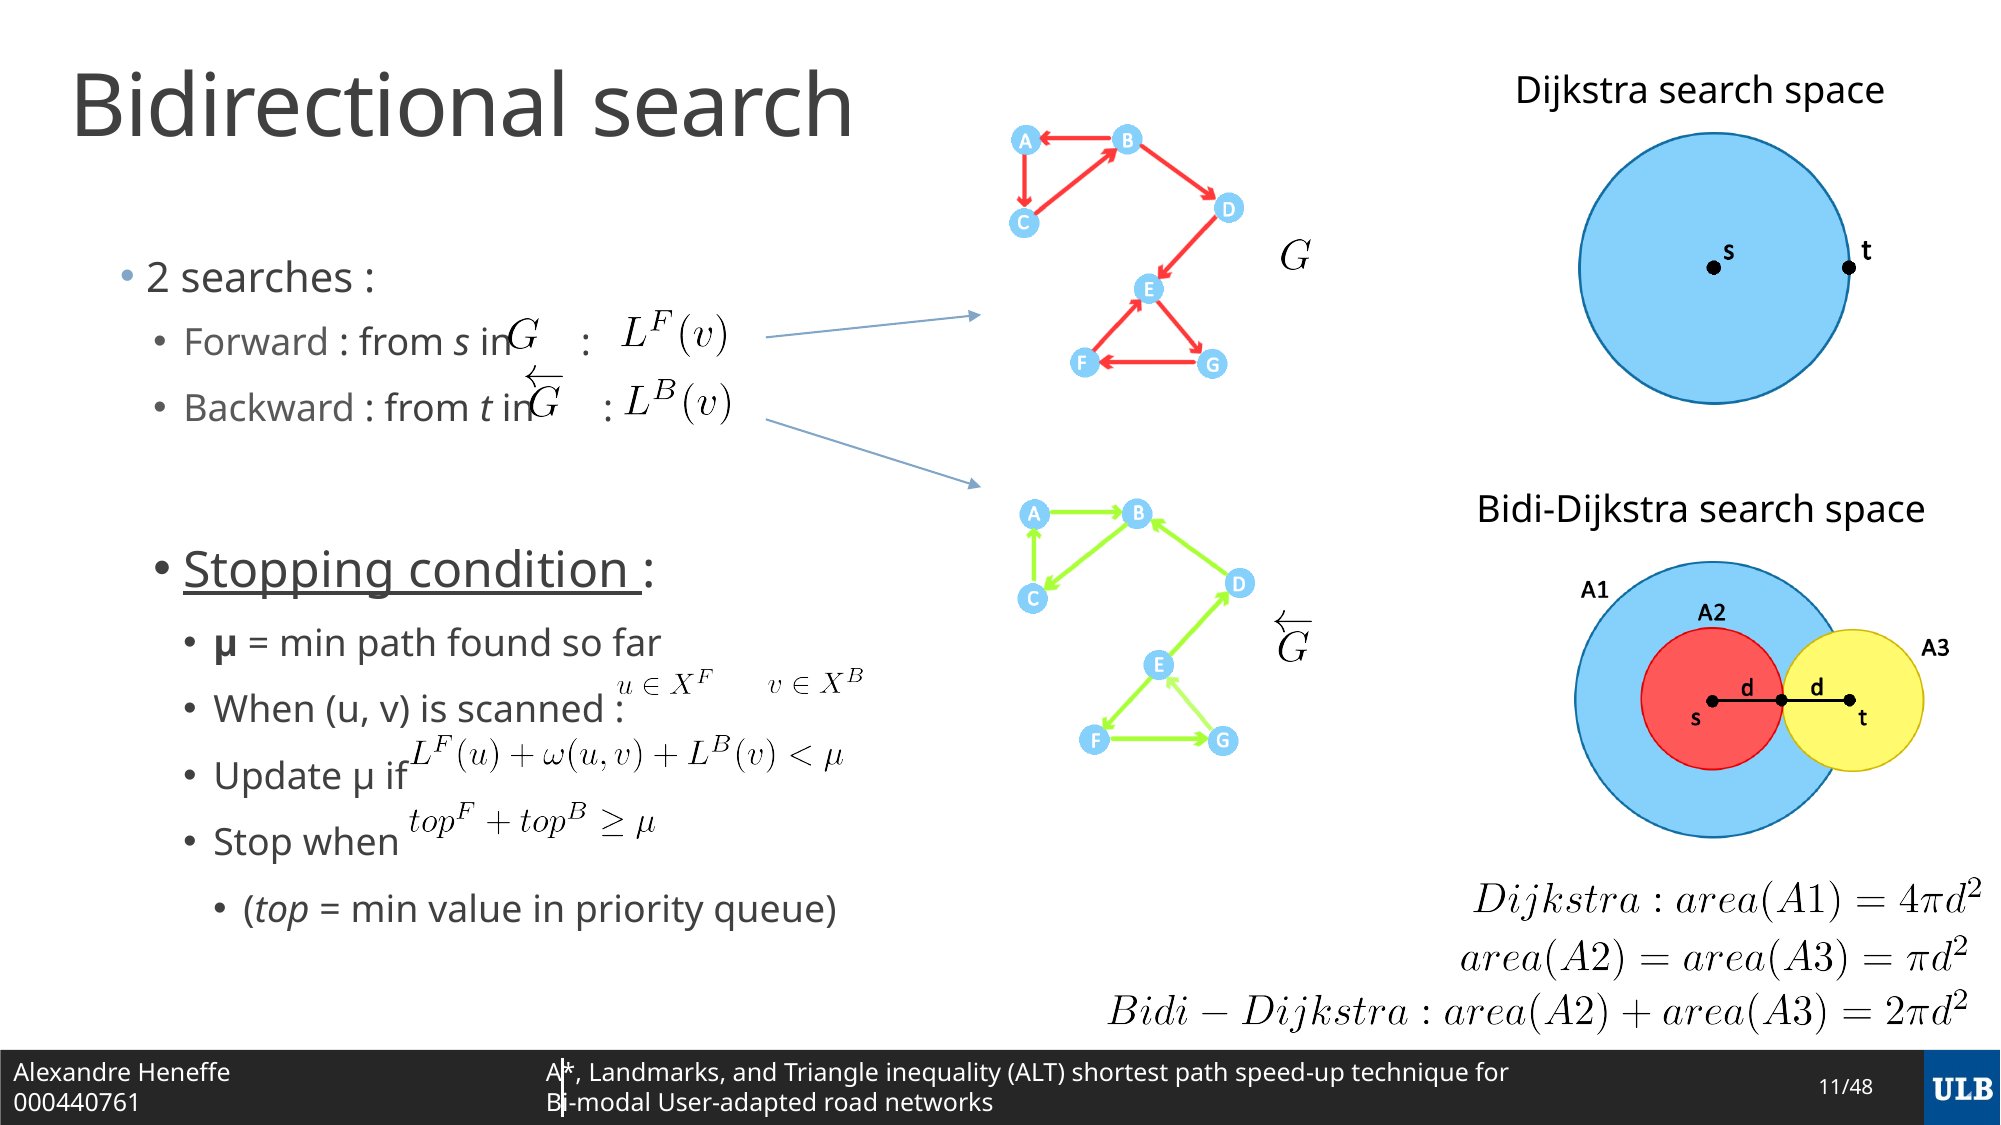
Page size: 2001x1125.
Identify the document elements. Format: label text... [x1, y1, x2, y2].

text_box Bidi-Dijkstra search space [1461, 477, 1942, 538]
text_box A*, Landmarks, and Triangle inequality (ALT) shortest path speed-up technique for Bi-modal User-adapted road networks [531, 1049, 1533, 1124]
picture [623, 378, 730, 426]
picture [1566, 125, 1881, 411]
slide_number 11/48 [1803, 1057, 1921, 1118]
picture [409, 802, 655, 840]
picture [1472, 877, 1981, 924]
picture [998, 488, 1263, 769]
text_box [765, 314, 982, 338]
picture [1923, 1050, 2000, 1125]
text_box Alexandre Heneffe 000440761 [0, 1049, 299, 1124]
picture [617, 668, 713, 696]
picture [1460, 935, 1967, 981]
picture [620, 310, 727, 357]
picture [1273, 610, 1312, 662]
list 2 searches : Forward : from s in : Backward : from t in : Stopping condition : μ = min path found so far When (u, v) is scanned : Update μ if Stop when (top = min value in priority queue) [120, 232, 1719, 1118]
picture [1280, 239, 1312, 271]
picture [524, 365, 563, 417]
title Bidirectional search [54, 43, 1705, 163]
picture [409, 735, 843, 774]
picture [507, 318, 539, 350]
text_box Dijkstra search space [1500, 58, 1901, 119]
picture [1002, 112, 1275, 390]
picture [768, 667, 863, 695]
picture [1567, 552, 1952, 847]
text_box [765, 418, 982, 488]
picture [1106, 988, 1967, 1035]
